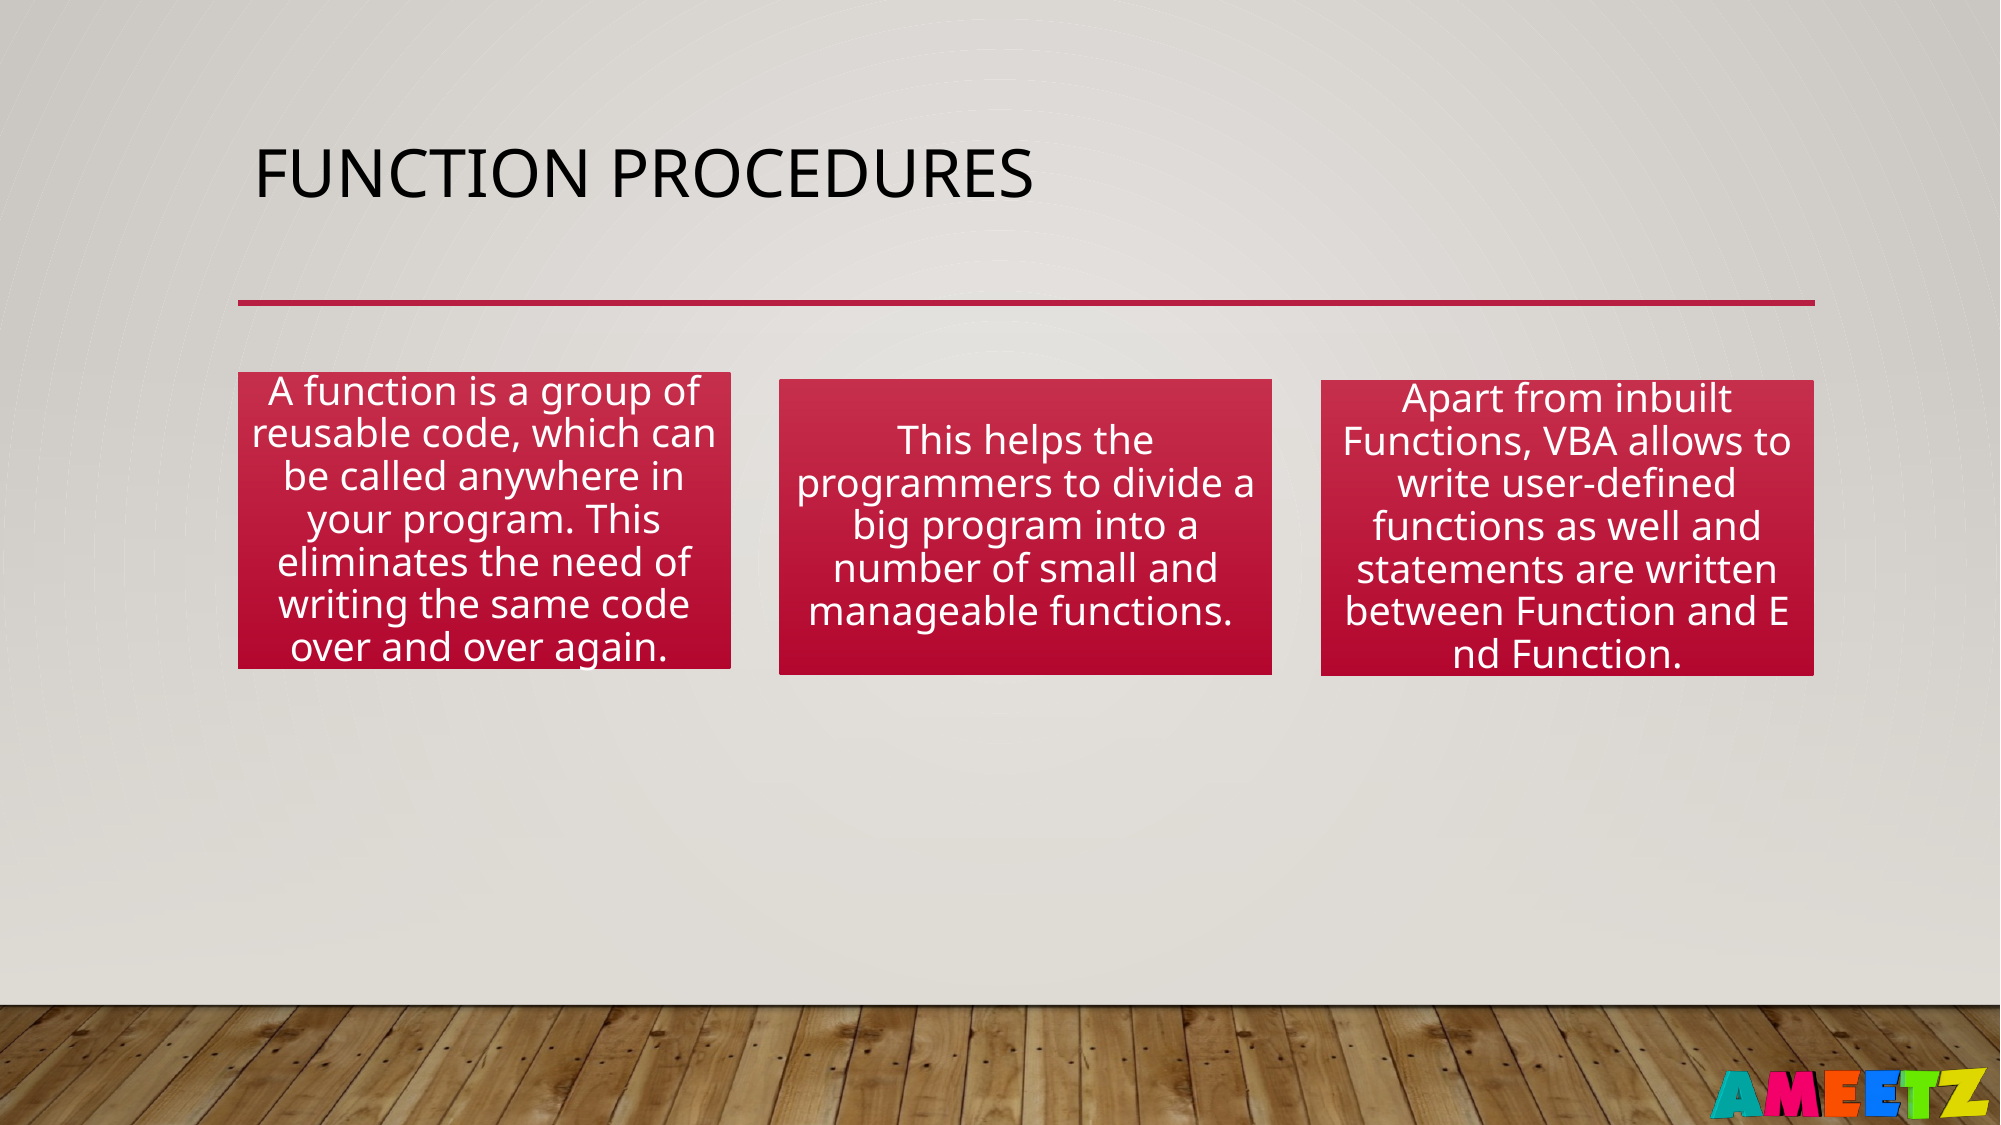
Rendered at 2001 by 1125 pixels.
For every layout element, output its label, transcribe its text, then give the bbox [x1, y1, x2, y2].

title Function Procedures [238, 131, 1814, 254]
picture [0, 1005, 2001, 1125]
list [237, 254, 1814, 755]
